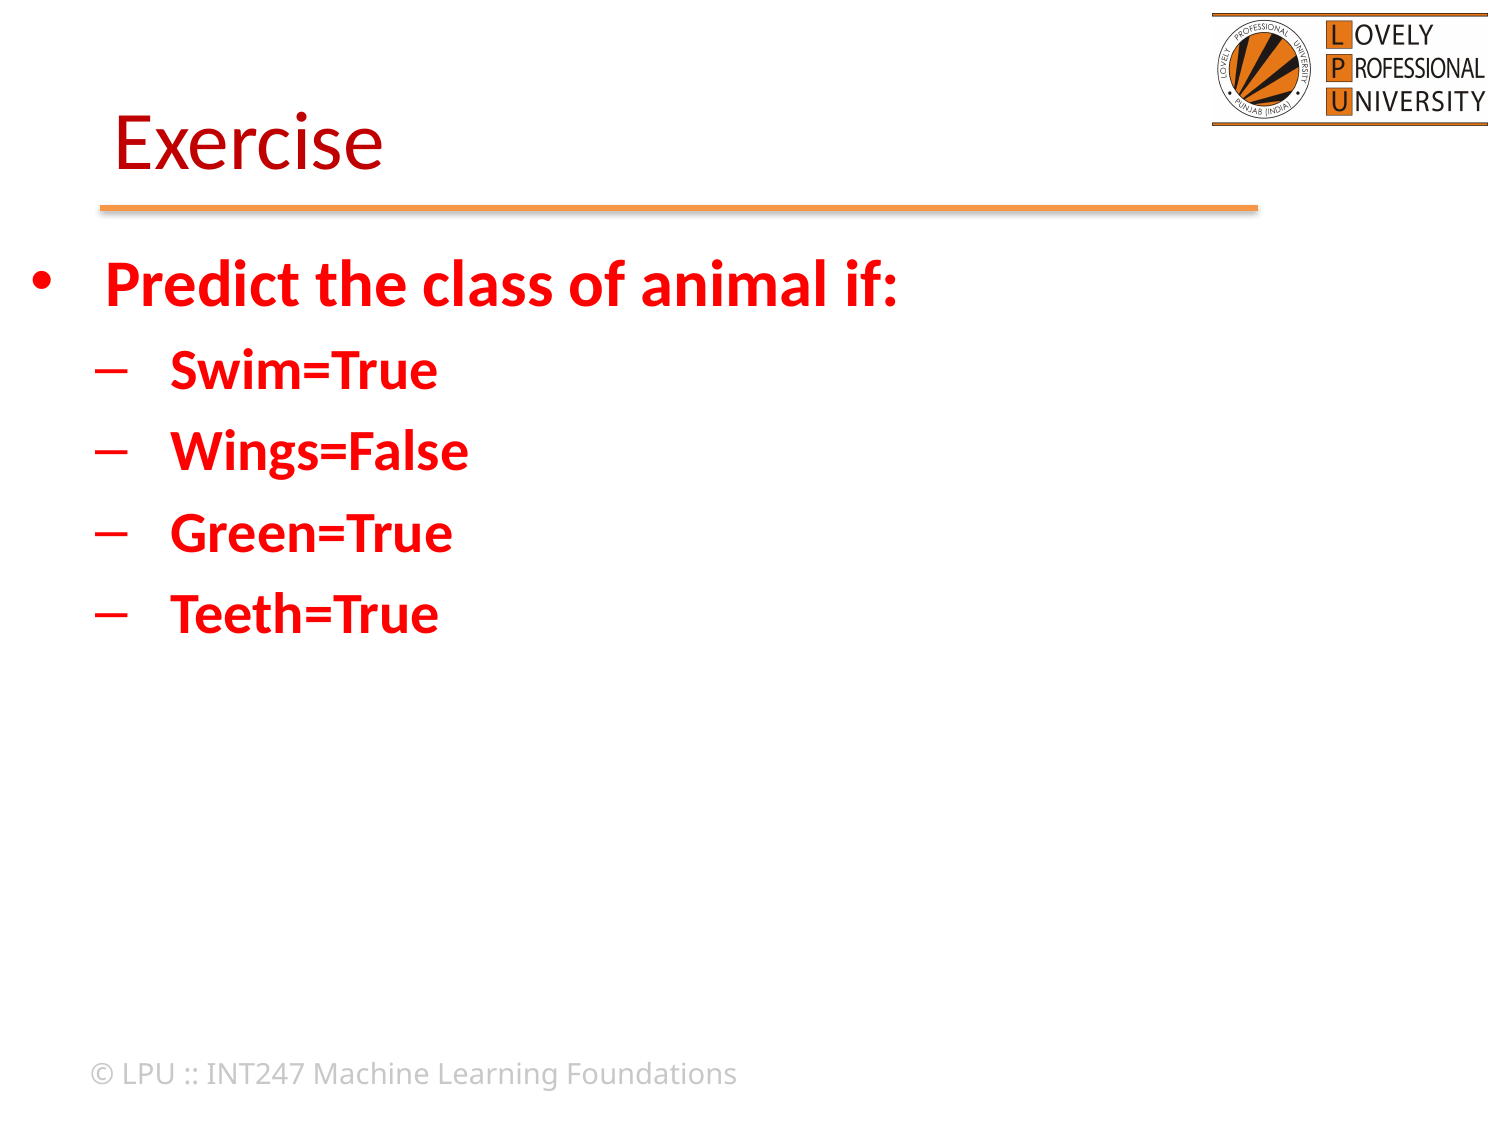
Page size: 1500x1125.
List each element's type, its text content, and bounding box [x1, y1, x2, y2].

list Predict the class of animal if: Swim=True Wings=False Green=True Teeth=True [5, 231, 1500, 975]
slide_number © LPU :: INT247 Machine Learning Foundations [75, 1042, 916, 1103]
title Exercise [98, 42, 1500, 231]
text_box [1212, 13, 1488, 126]
